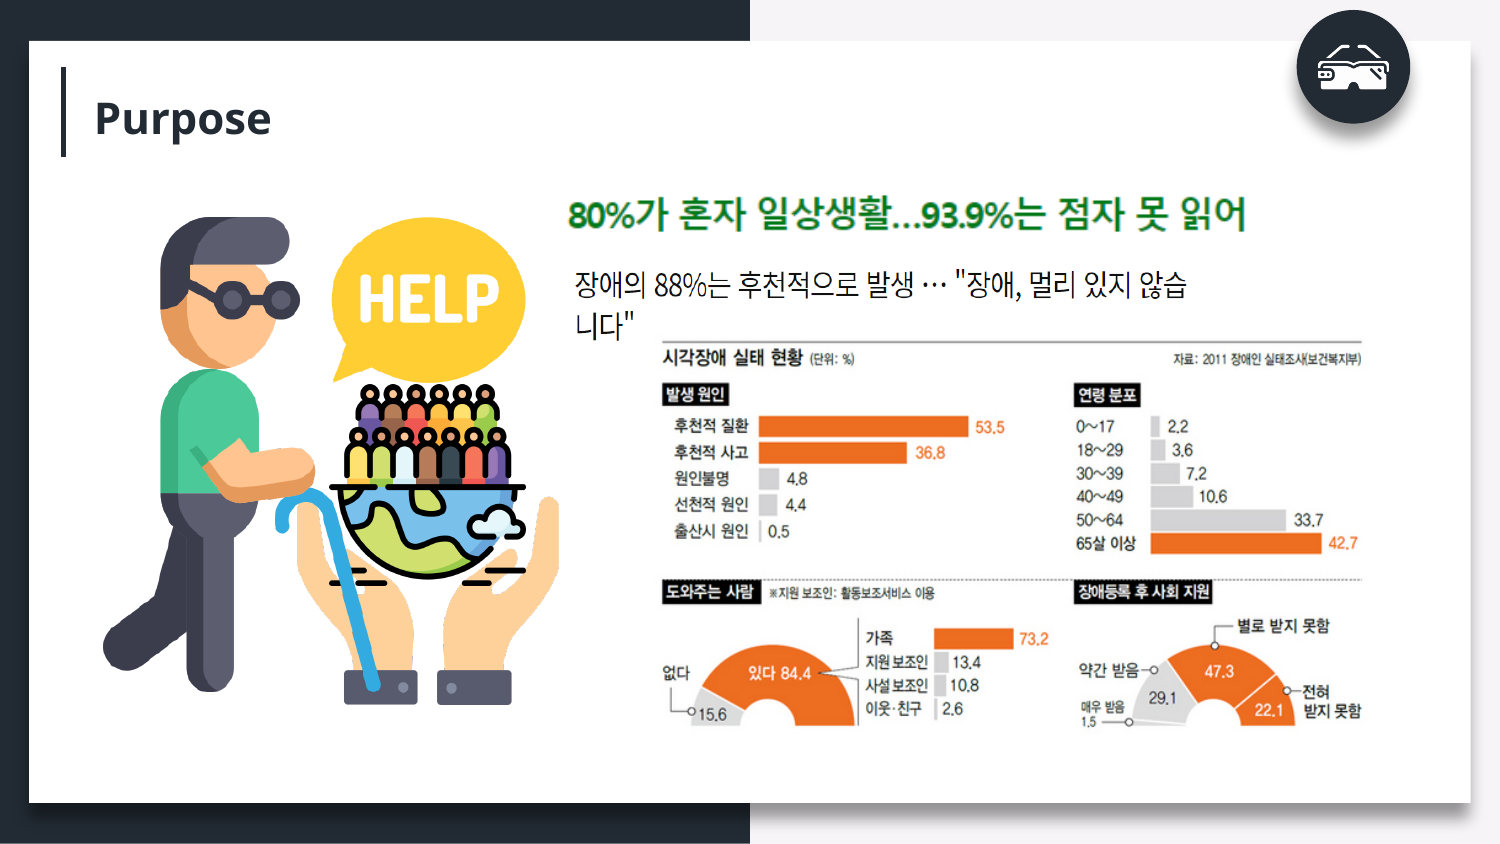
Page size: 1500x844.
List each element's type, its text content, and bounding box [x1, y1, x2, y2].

picture [539, 168, 1377, 748]
text_box Purpose [78, 83, 287, 151]
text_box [82, 217, 564, 705]
picture [1318, 32, 1389, 102]
